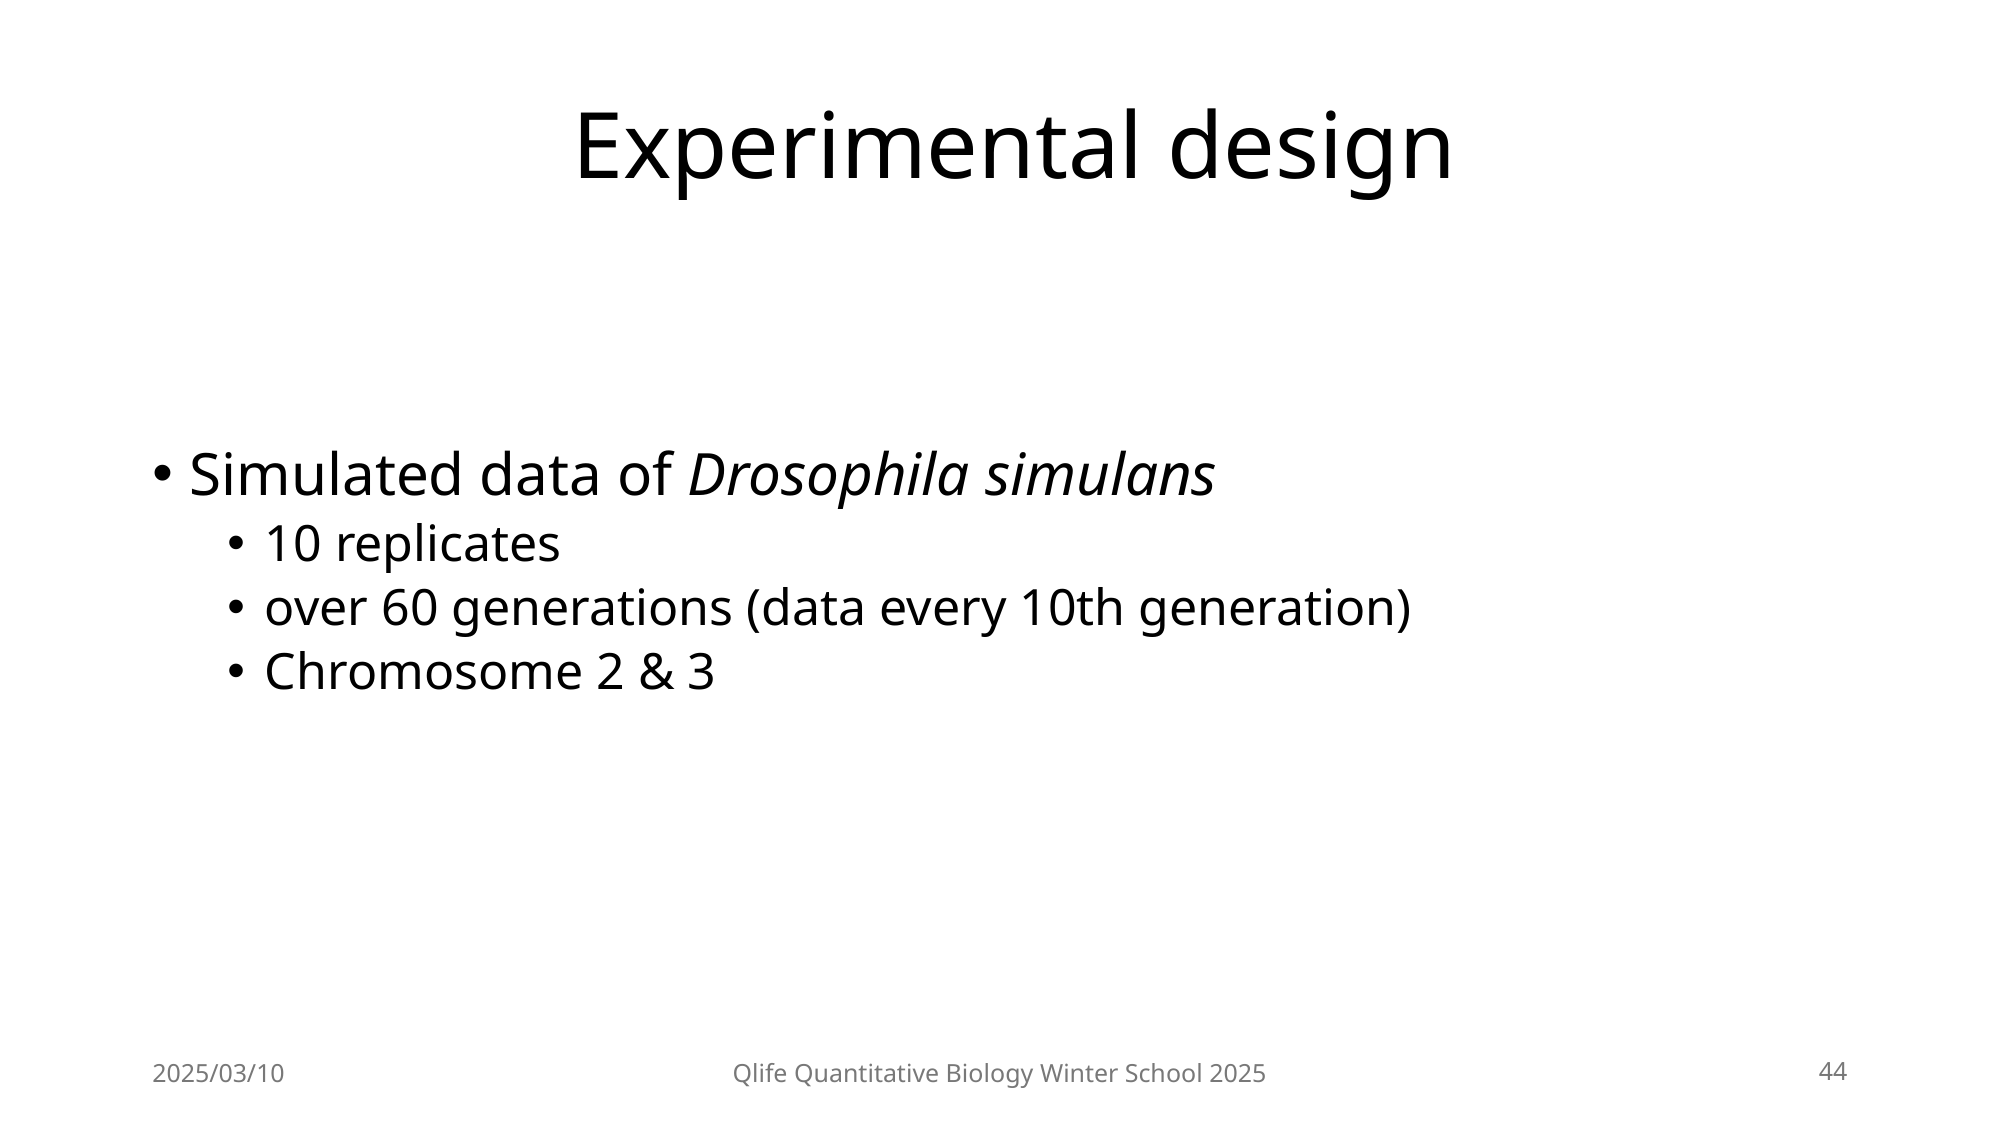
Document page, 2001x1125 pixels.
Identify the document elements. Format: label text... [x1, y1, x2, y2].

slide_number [137, 1042, 588, 1103]
slide_number 44 [1412, 1042, 1863, 1103]
title Experimental design [163, 39, 1889, 258]
footer Qlife Quantitative Biology Winter School 2025 [662, 1042, 1338, 1103]
list Simulated data of Drosophila simulans 10 replicates over 60 generations (data every 10th generation) Chromosome 2 & 3 [137, 299, 1863, 1014]
